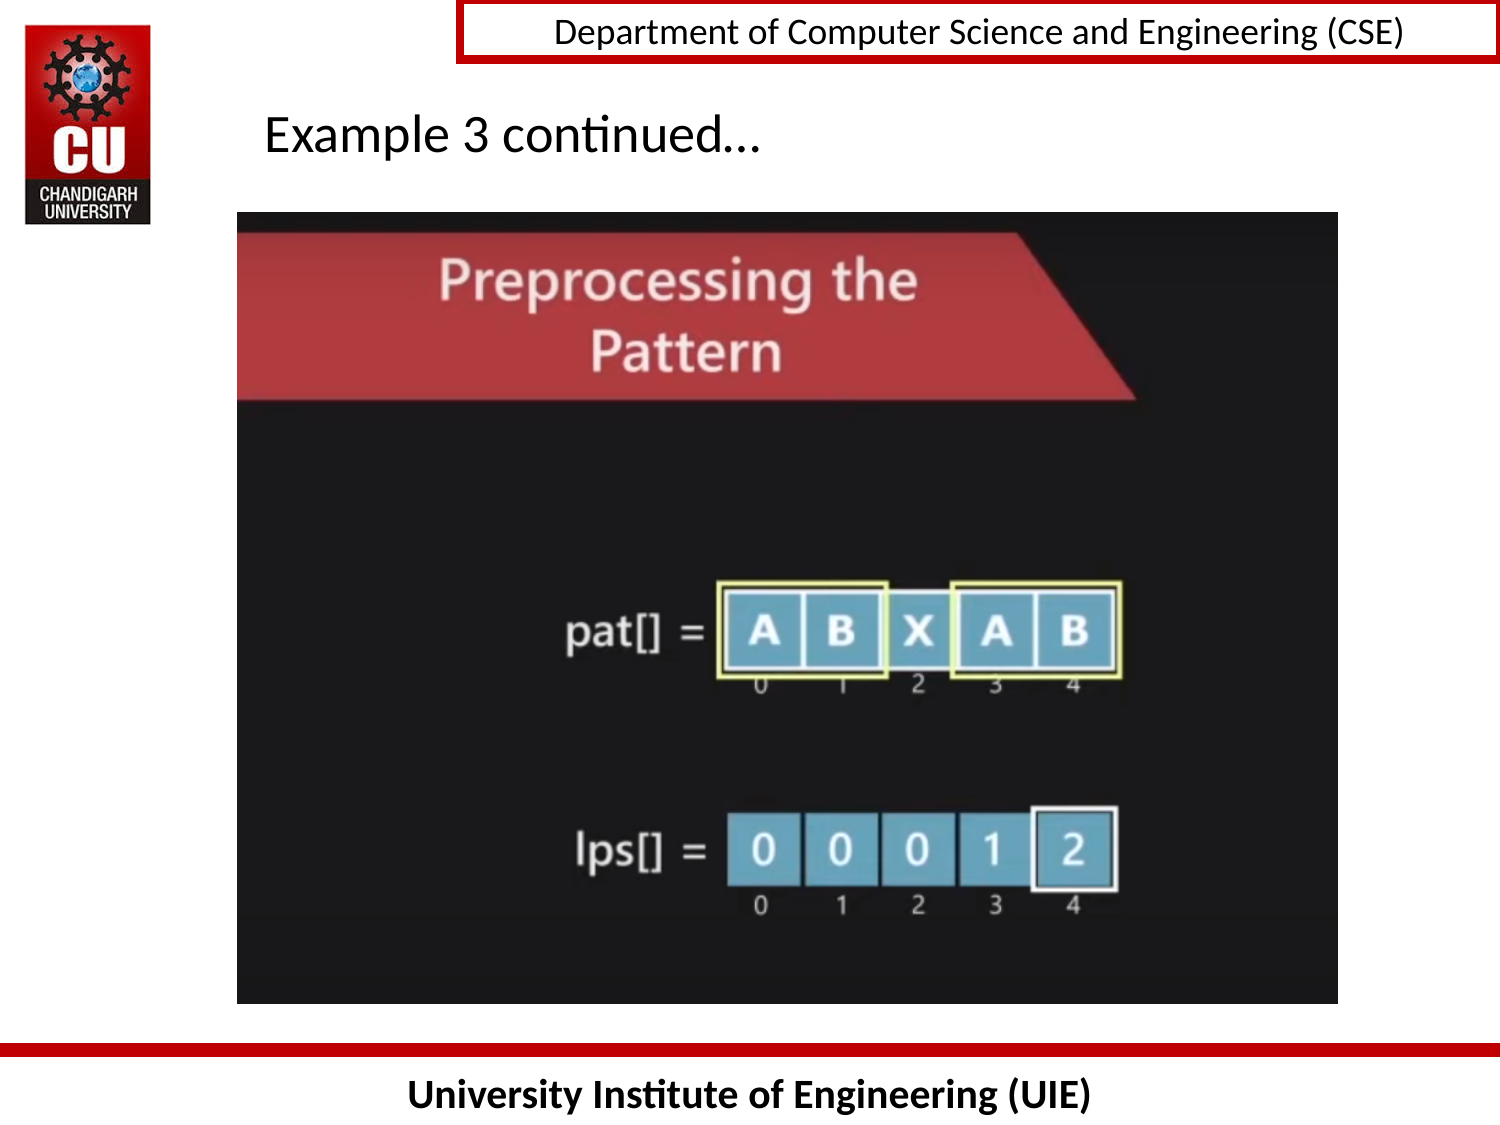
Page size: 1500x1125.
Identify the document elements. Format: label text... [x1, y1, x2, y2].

picture [24, 24, 151, 225]
picture [237, 212, 1338, 1005]
text_box Example 3 continued… [249, 90, 1004, 171]
